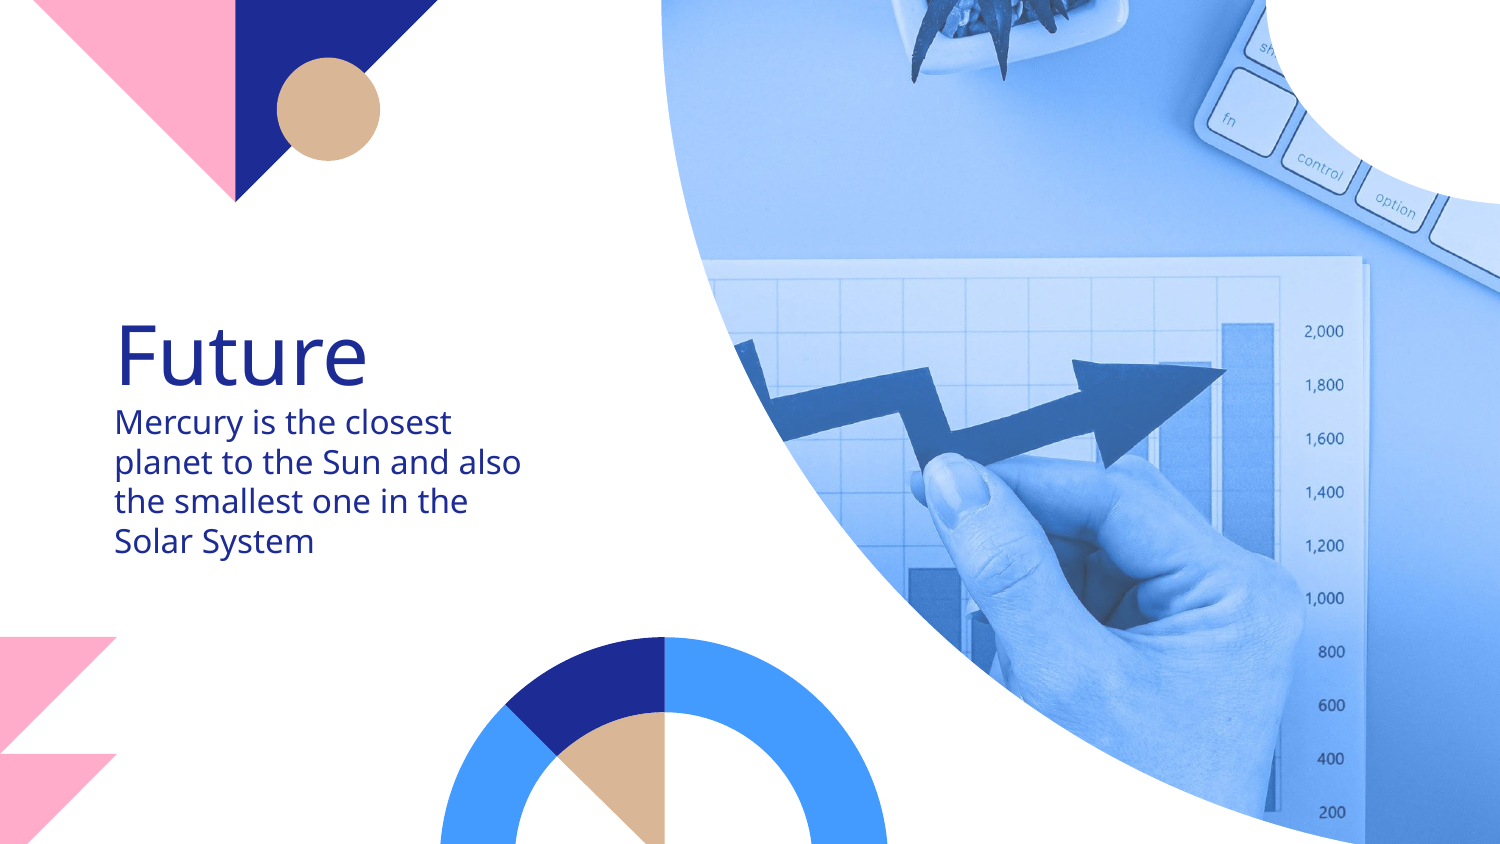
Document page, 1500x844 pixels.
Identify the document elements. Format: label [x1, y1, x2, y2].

text_box [550, 525, 777, 844]
text_box [0, 0, 1500, 844]
text_box [0, 636, 118, 844]
text_box [30, 0, 441, 203]
